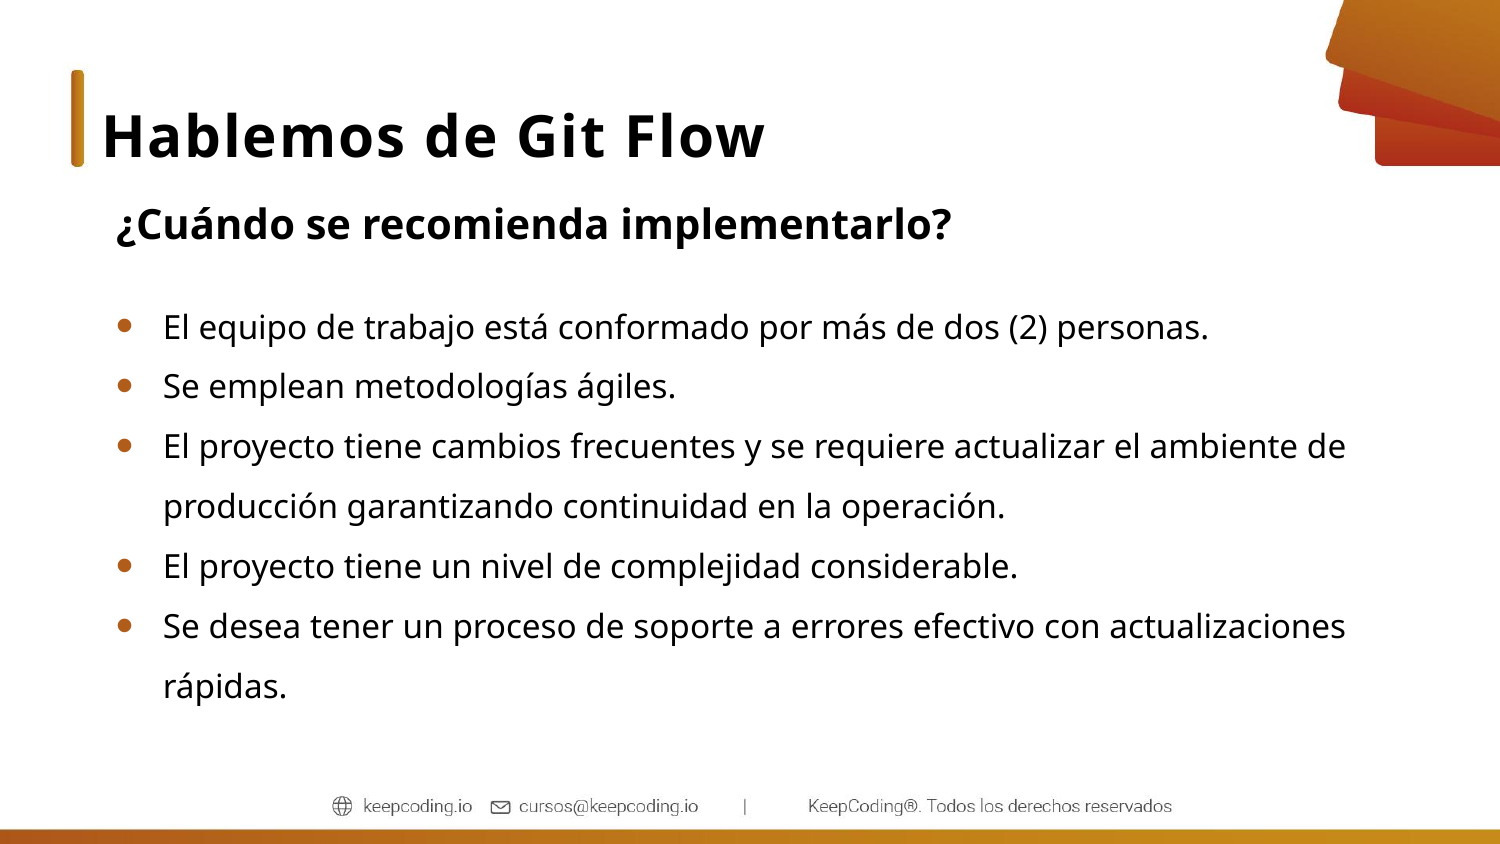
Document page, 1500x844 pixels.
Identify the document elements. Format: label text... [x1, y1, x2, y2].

text_box Hablemos de Git Flow [101, 87, 905, 170]
text_box ¿Cuándo se recomienda implementarlo? [101, 190, 1038, 256]
picture [0, 0, 1500, 844]
text_box El equipo de trabajo está conformado por más de dos (2) personas. Se emplean metodologías ágiles. El proyecto tiene cambios frecuentes y se requiere actualizar el ambiente de producción garantizando continuidad en la operación. El proyecto tiene un nivel de complejidad considerable. Se desea tener un proceso de soporte a errores efectivo con actualizaciones rápidas. [101, 243, 1363, 713]
